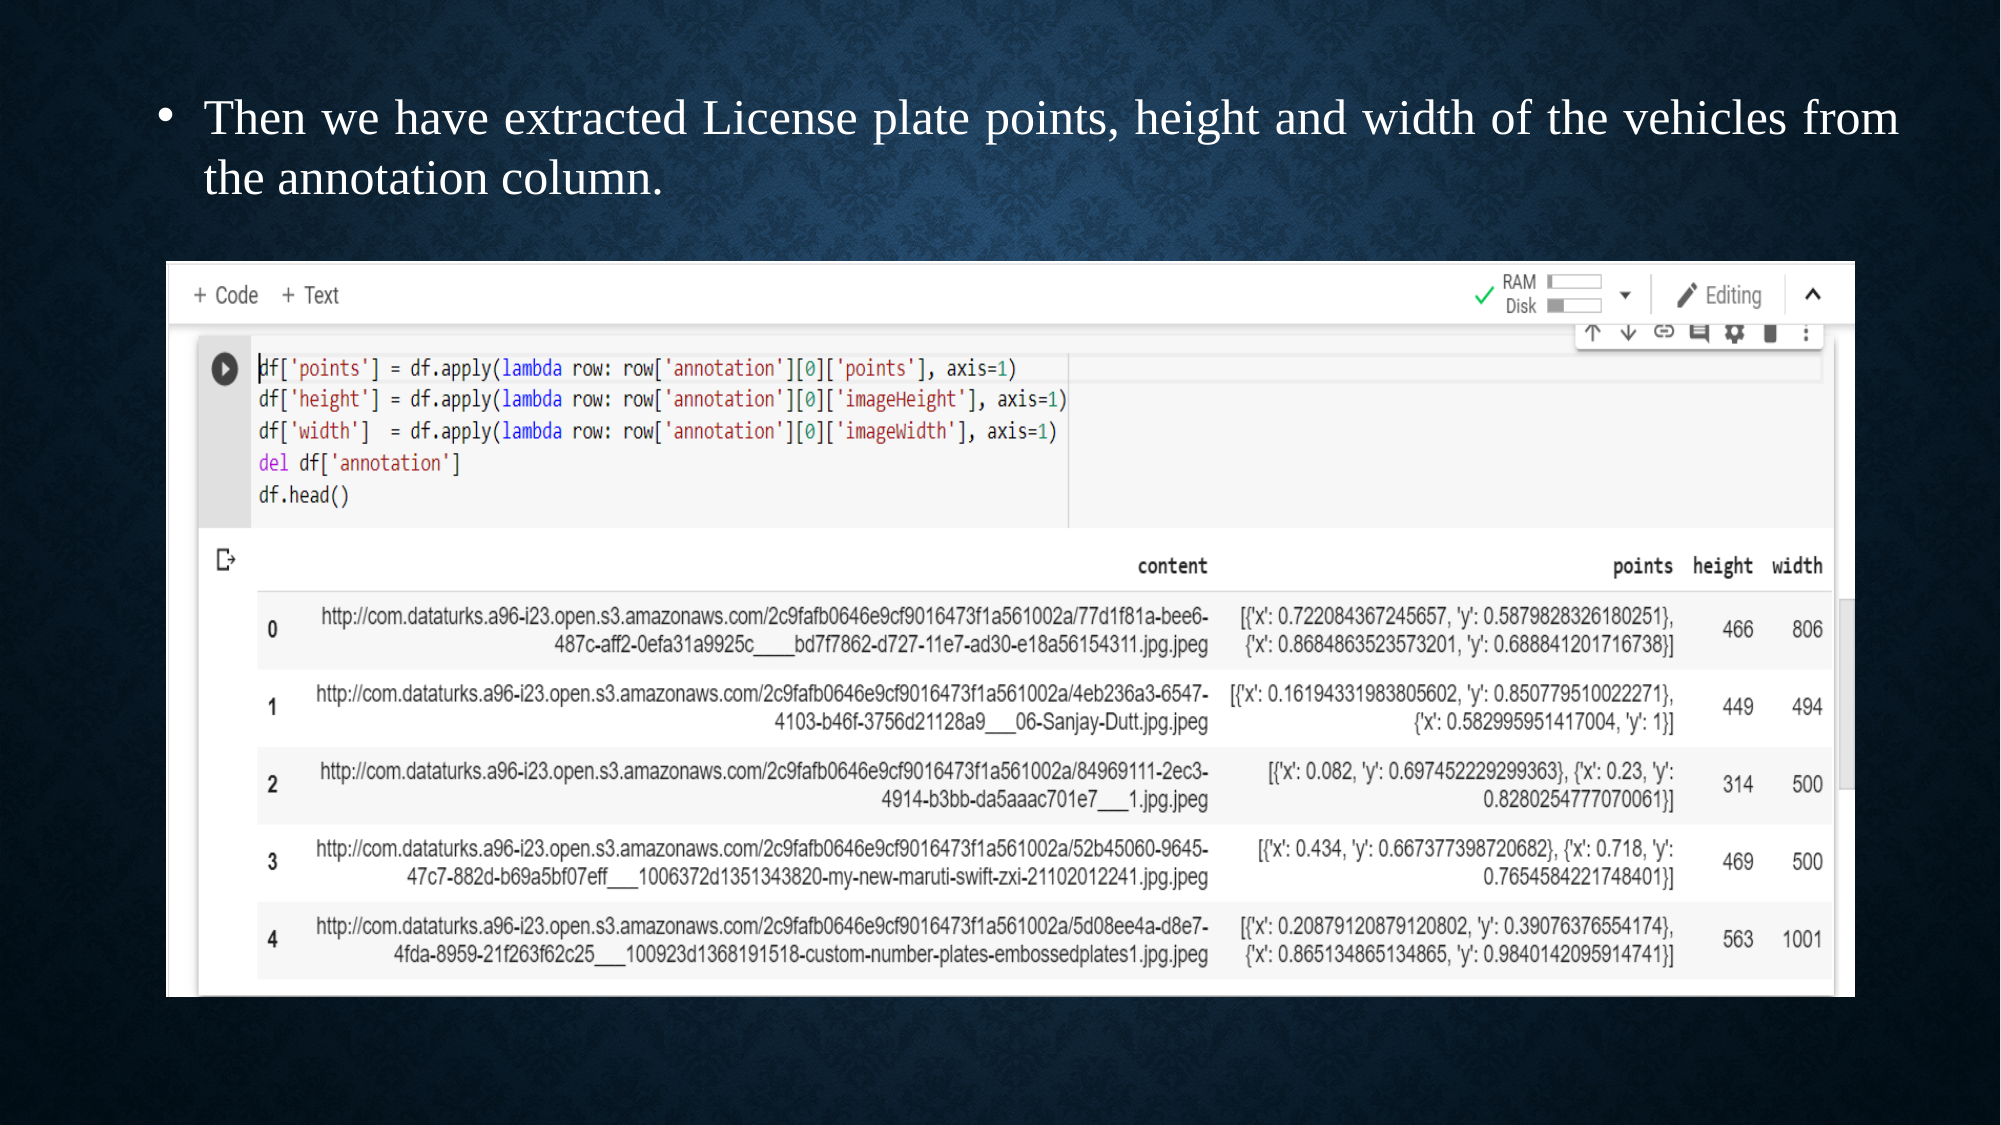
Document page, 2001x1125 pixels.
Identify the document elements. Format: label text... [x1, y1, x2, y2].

text_box Then we have extracted License plate points, height and width of the vehicles from the annotation column. [142, 32, 1917, 212]
picture [166, 261, 1856, 997]
